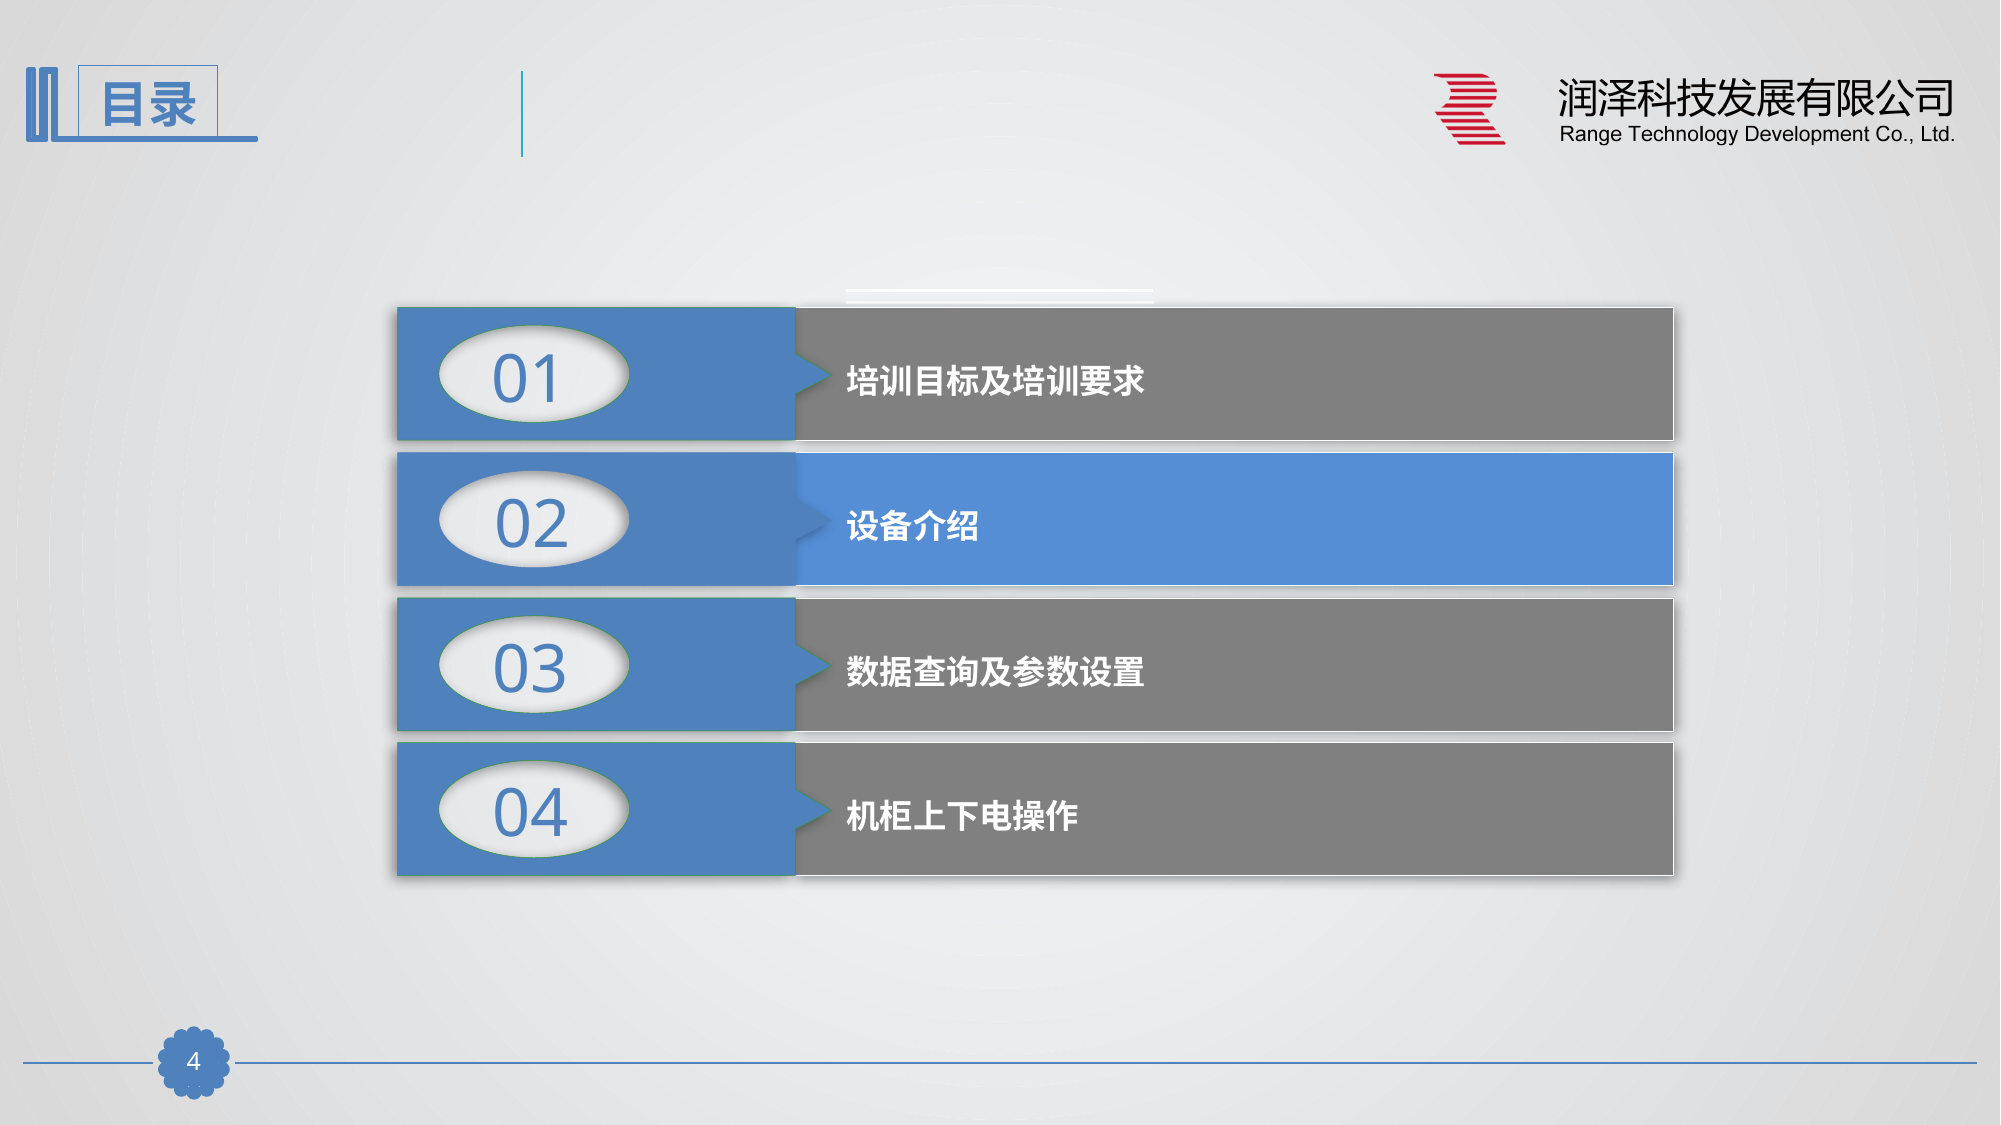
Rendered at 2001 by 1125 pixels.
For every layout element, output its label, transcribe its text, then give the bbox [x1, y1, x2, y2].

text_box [397, 306, 1674, 441]
picture [1405, 37, 1997, 173]
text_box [397, 742, 1674, 877]
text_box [397, 452, 1674, 587]
slide_number 3 [169, 1039, 218, 1086]
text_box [397, 597, 1674, 732]
